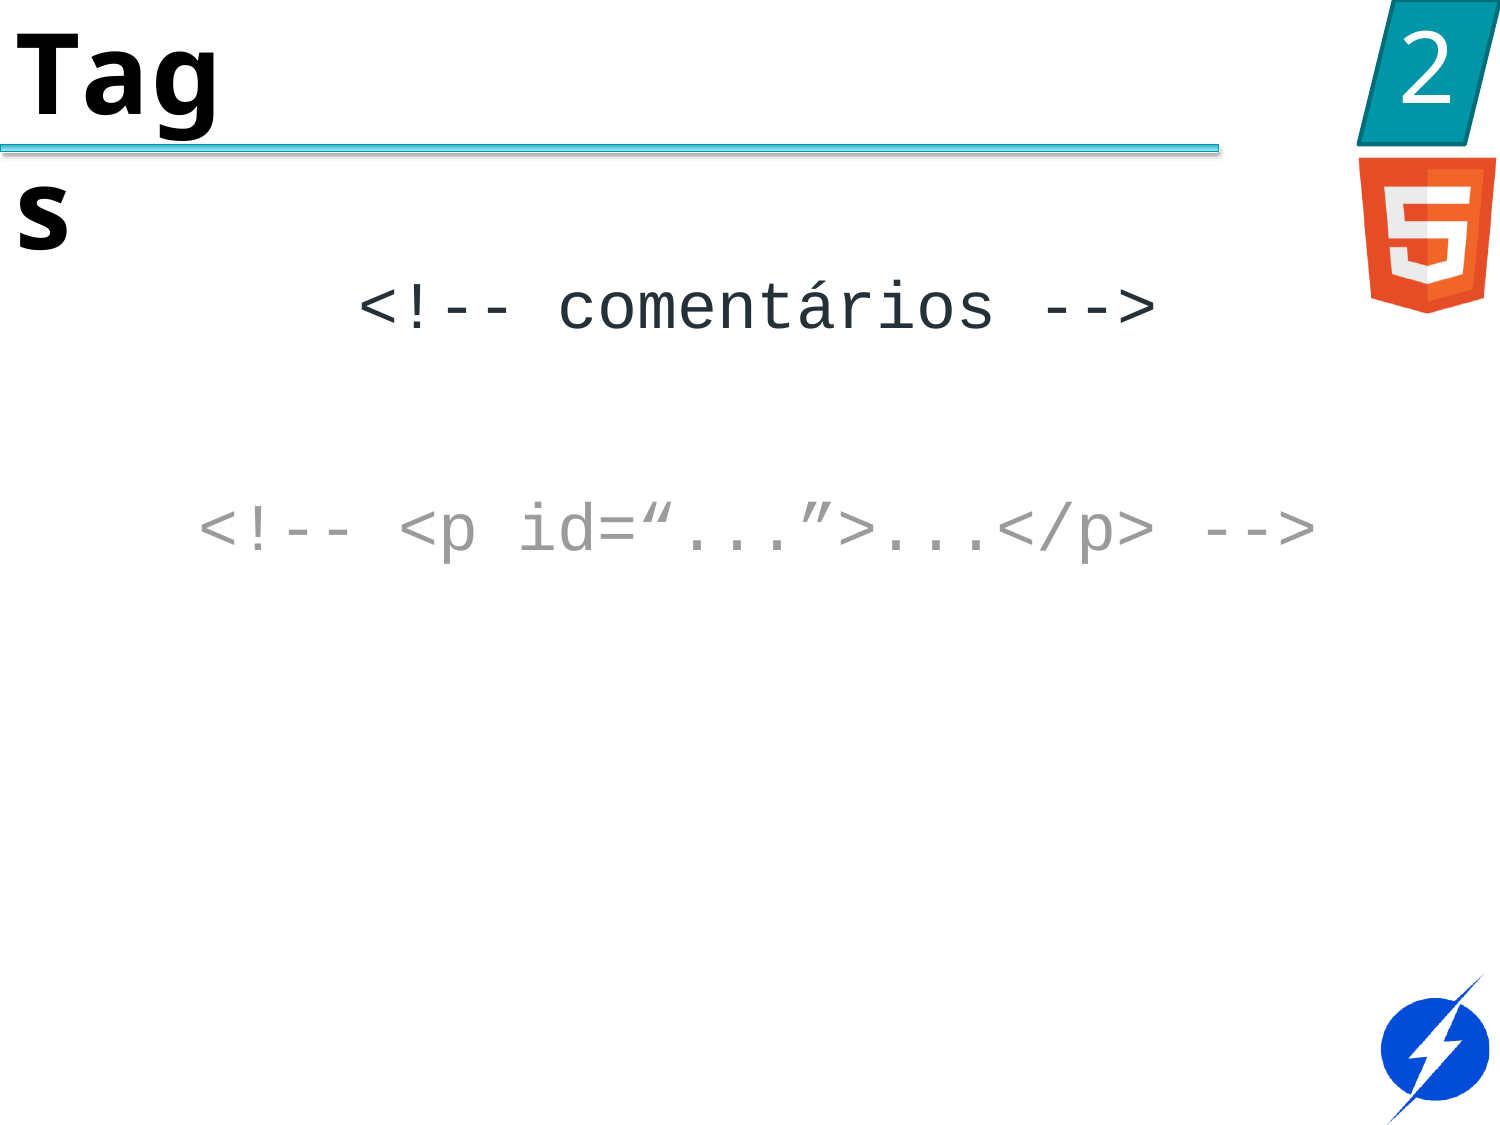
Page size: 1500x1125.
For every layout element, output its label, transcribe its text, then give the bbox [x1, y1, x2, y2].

text_box [1380, 973, 1490, 1125]
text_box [1356, 0, 1500, 149]
text_box [1358, 157, 1497, 315]
title Tags [12, 0, 272, 140]
list <!-- comentários --> <!-- <p id=“...”>...</p> --> [178, 259, 1322, 900]
title Tags [12, 170, 272, 273]
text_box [0, 141, 1226, 162]
